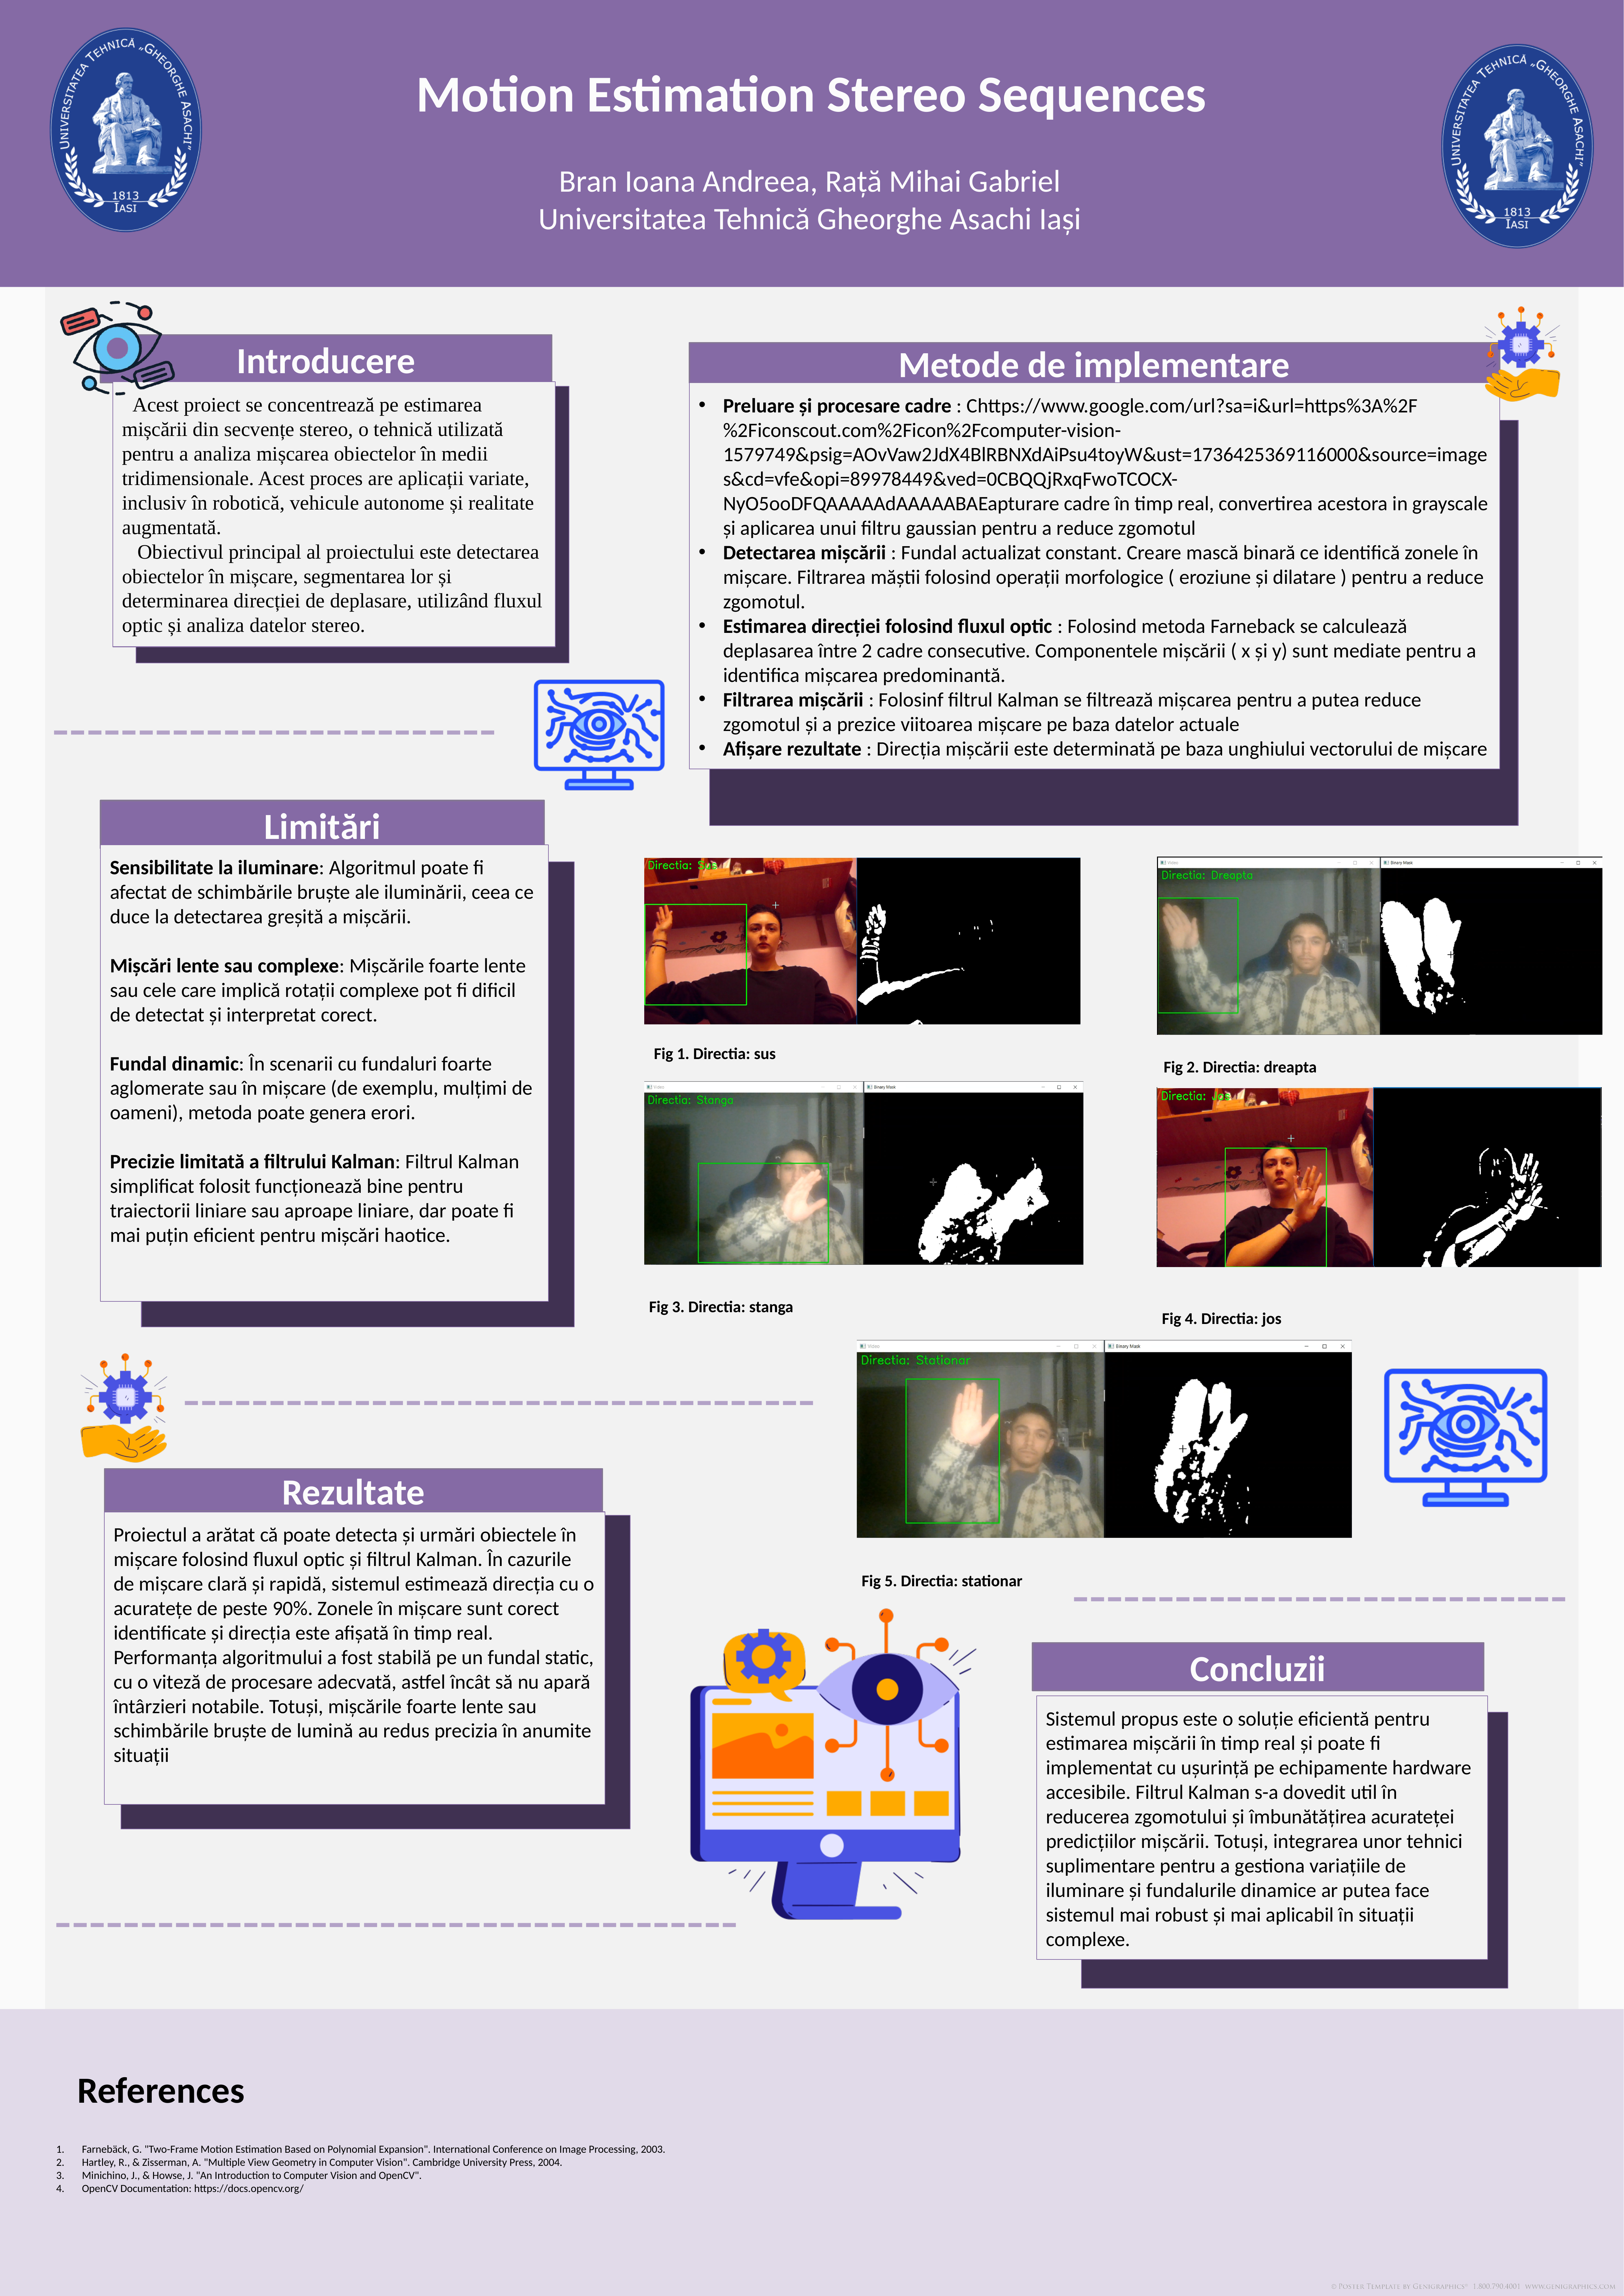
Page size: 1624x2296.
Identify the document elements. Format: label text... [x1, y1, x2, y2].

text_box [710, 420, 1518, 826]
text_box Preluare și procesare cadre : Chttps://www.google.com/url?sa=i&url=https%3A%2F%2Ficonscout.com%2Ficon%2Fcomputer-vision-1579749&psig=AOvVaw2JdX4BlRBNXdAiPsu4toyW&ust=1736425369116000&source=images&cd=vfe&opi=89978449&ved=0CBQQjRxqFwoTCOCX-NyO5ooDFQAAAAAdAAAAABAEapturare cadre în timp real, convertirea acestora in grayscale și aplicarea unui filtru gaussian pentru a reduce zgomotul Detectarea mișcării : Fundal actualizat constant. Creare mască binară ce identifică zonele în mișcare. Filtrarea măștii folosind operații morfologice ( eroziune și dilatare ) pentru a reduce zgomotul. Estimarea direcției folosind fluxul optic : Folosind metoda Farneback se calculează deplasarea între 2 cadre consecutive. Componentele mișcării ( x și y) sunt mediate pentru a identifica mișcarea predominantă. Filtrarea mișcării : Folosinf filtrul Kalman se filtrează mișcarea pentru a putea reduce zgomotul și a prezice viitoarea mișcare pe baza datelor actuale Afișare rezultate : Direcția mișcării este determinată pe baza unghiului vectorului de mișcare [689, 383, 1500, 769]
picture [1331, 2280, 1615, 2290]
text_box Metode de implementare [689, 342, 1468, 383]
text_box [1081, 1712, 1508, 1989]
text_box Farnebäck, G. "Two-Frame Motion Estimation Based on Polynomial Expansion". International Conference on Image Processing, 2003. Hartley, R., & Zisserman, A. "Multiple View Geometry in Computer Vision". Cambridge University Press, 2004. Minichino, J., & Howse, J. "An Introduction to Computer Vision and OpenCV". OpenCV Documentation: https://docs.opencv.org/ [51, 2137, 773, 2200]
text_box Acest proiect se concentrează pe estimarea mișcării din secvențe stereo, o tehnică utilizată pentru a analiza mișcarea obiectelor în medii tridimensionale. Acest proces are aplicații variate, inclusiv în robotică, vehicule autonome și realitate augmentată. Obiectivul principal al proiectului este detectarea obiectelor în mișcare, segmentarea lor și determinarea direcției de deplasare, utilizând fluxul optic și analiza datelor stereo. [113, 382, 555, 647]
picture [1384, 1356, 1548, 1520]
picture [1441, 44, 1594, 249]
text_box Proiectul a arătat că poate detecta și urmări obiectele în mișcare folosind fluxul optic și filtrul Kalman. În cazurile de mișcare clară și rapidă, sistemul estimează direcția cu o acuratețe de peste 90%. Zonele în mișcare sunt corect identificate și direcția este afișată în timp real. Performanța algoritmului a fost stabilă pe un fundal static, cu o viteză de procesare adecvată, astfel încât să nu apară întârzieri notabile. Totuși, mișcările foarte lente sau schimbările bruște de lumină au redus precizia în anumite situații [104, 1512, 605, 1804]
picture [27, 258, 208, 439]
text_box Sistemul propus este o soluție eficientă pentru estimarea mișcării în timp real și poate fi implementat cu ușurință pe echipamente hardware accesibile. Filtrul Kalman s-a dovedit util în reducerea zgomotului și îmbunătățirea acurateței predicțiilor mișcării. Totuși, integrarea unor tehnici suplimentare pentru a gestiona variațiile de iluminare și fundalurile dinamice ar putea face sistemul mai robust și mai aplicabil în situații complexe. [1036, 1696, 1488, 1960]
text_box -------------------------- [47, 690, 532, 762]
text_box Rezultate [104, 1468, 603, 1512]
text_box Motion Estimation Stereo Sequences [245, 36, 1378, 145]
picture [856, 1340, 1352, 1538]
text_box [121, 1515, 631, 1829]
picture [63, 1348, 184, 1469]
text_box References [73, 2063, 250, 2113]
text_box ------------------------------------- [185, 1361, 855, 1433]
text_box Fig 1. Directia: sus [649, 1040, 1078, 1065]
picture [534, 670, 665, 801]
text_box Fig 2. Directia: dreapta [1159, 1054, 1587, 1079]
text_box Fig 5. Directia: stationar [857, 1568, 1067, 1592]
text_box ---------------------------------------- [50, 1883, 817, 1955]
picture [1157, 857, 1602, 1035]
text_box Fig 4. Directia: jos [1157, 1305, 1586, 1330]
picture [644, 858, 1080, 1024]
text_box [141, 861, 575, 1327]
picture [644, 1081, 1084, 1265]
picture [1470, 302, 1575, 407]
text_box Limitări [100, 800, 545, 849]
text_box Introducere [191, 334, 552, 382]
text_box Bran Ioana Andreea, Rață Mihai Gabriel Universitatea Tehnică Gheorghe Asachi Iași [244, 138, 1377, 258]
text_box [136, 386, 569, 663]
text_box Fig 3. Directia: stanga [644, 1294, 1073, 1318]
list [49, 27, 202, 233]
picture [1157, 1087, 1602, 1267]
text_box Concluzii [1032, 1642, 1484, 1691]
text_box ----------------------------- [1067, 1557, 1575, 1629]
picture [670, 1601, 997, 1927]
text_box Sensibilitate la iluminare: Algoritmul poate fi afectat de schimbările bruște ale iluminării, ceea ce duce la detectarea greșită a mișcării. Mișcări lente sau complexe: Mișcările foarte lente sau cele care implică rotații complexe pot fi dificil de detectat și interpretat corect. Fundal dinamic: În scenarii cu fundaluri foarte aglomerate sau în mișcare (de exemplu, mulțimi de oameni), metoda poate genera erori. Precizie limitată a filtrului Kalman: Filtrul Kalman simplificat folosit funcționează bine pentru traiectorii liniare sau aproape liniare, dar poate fi mai puțin eficient pentru mișcări haotice. [100, 844, 548, 1302]
